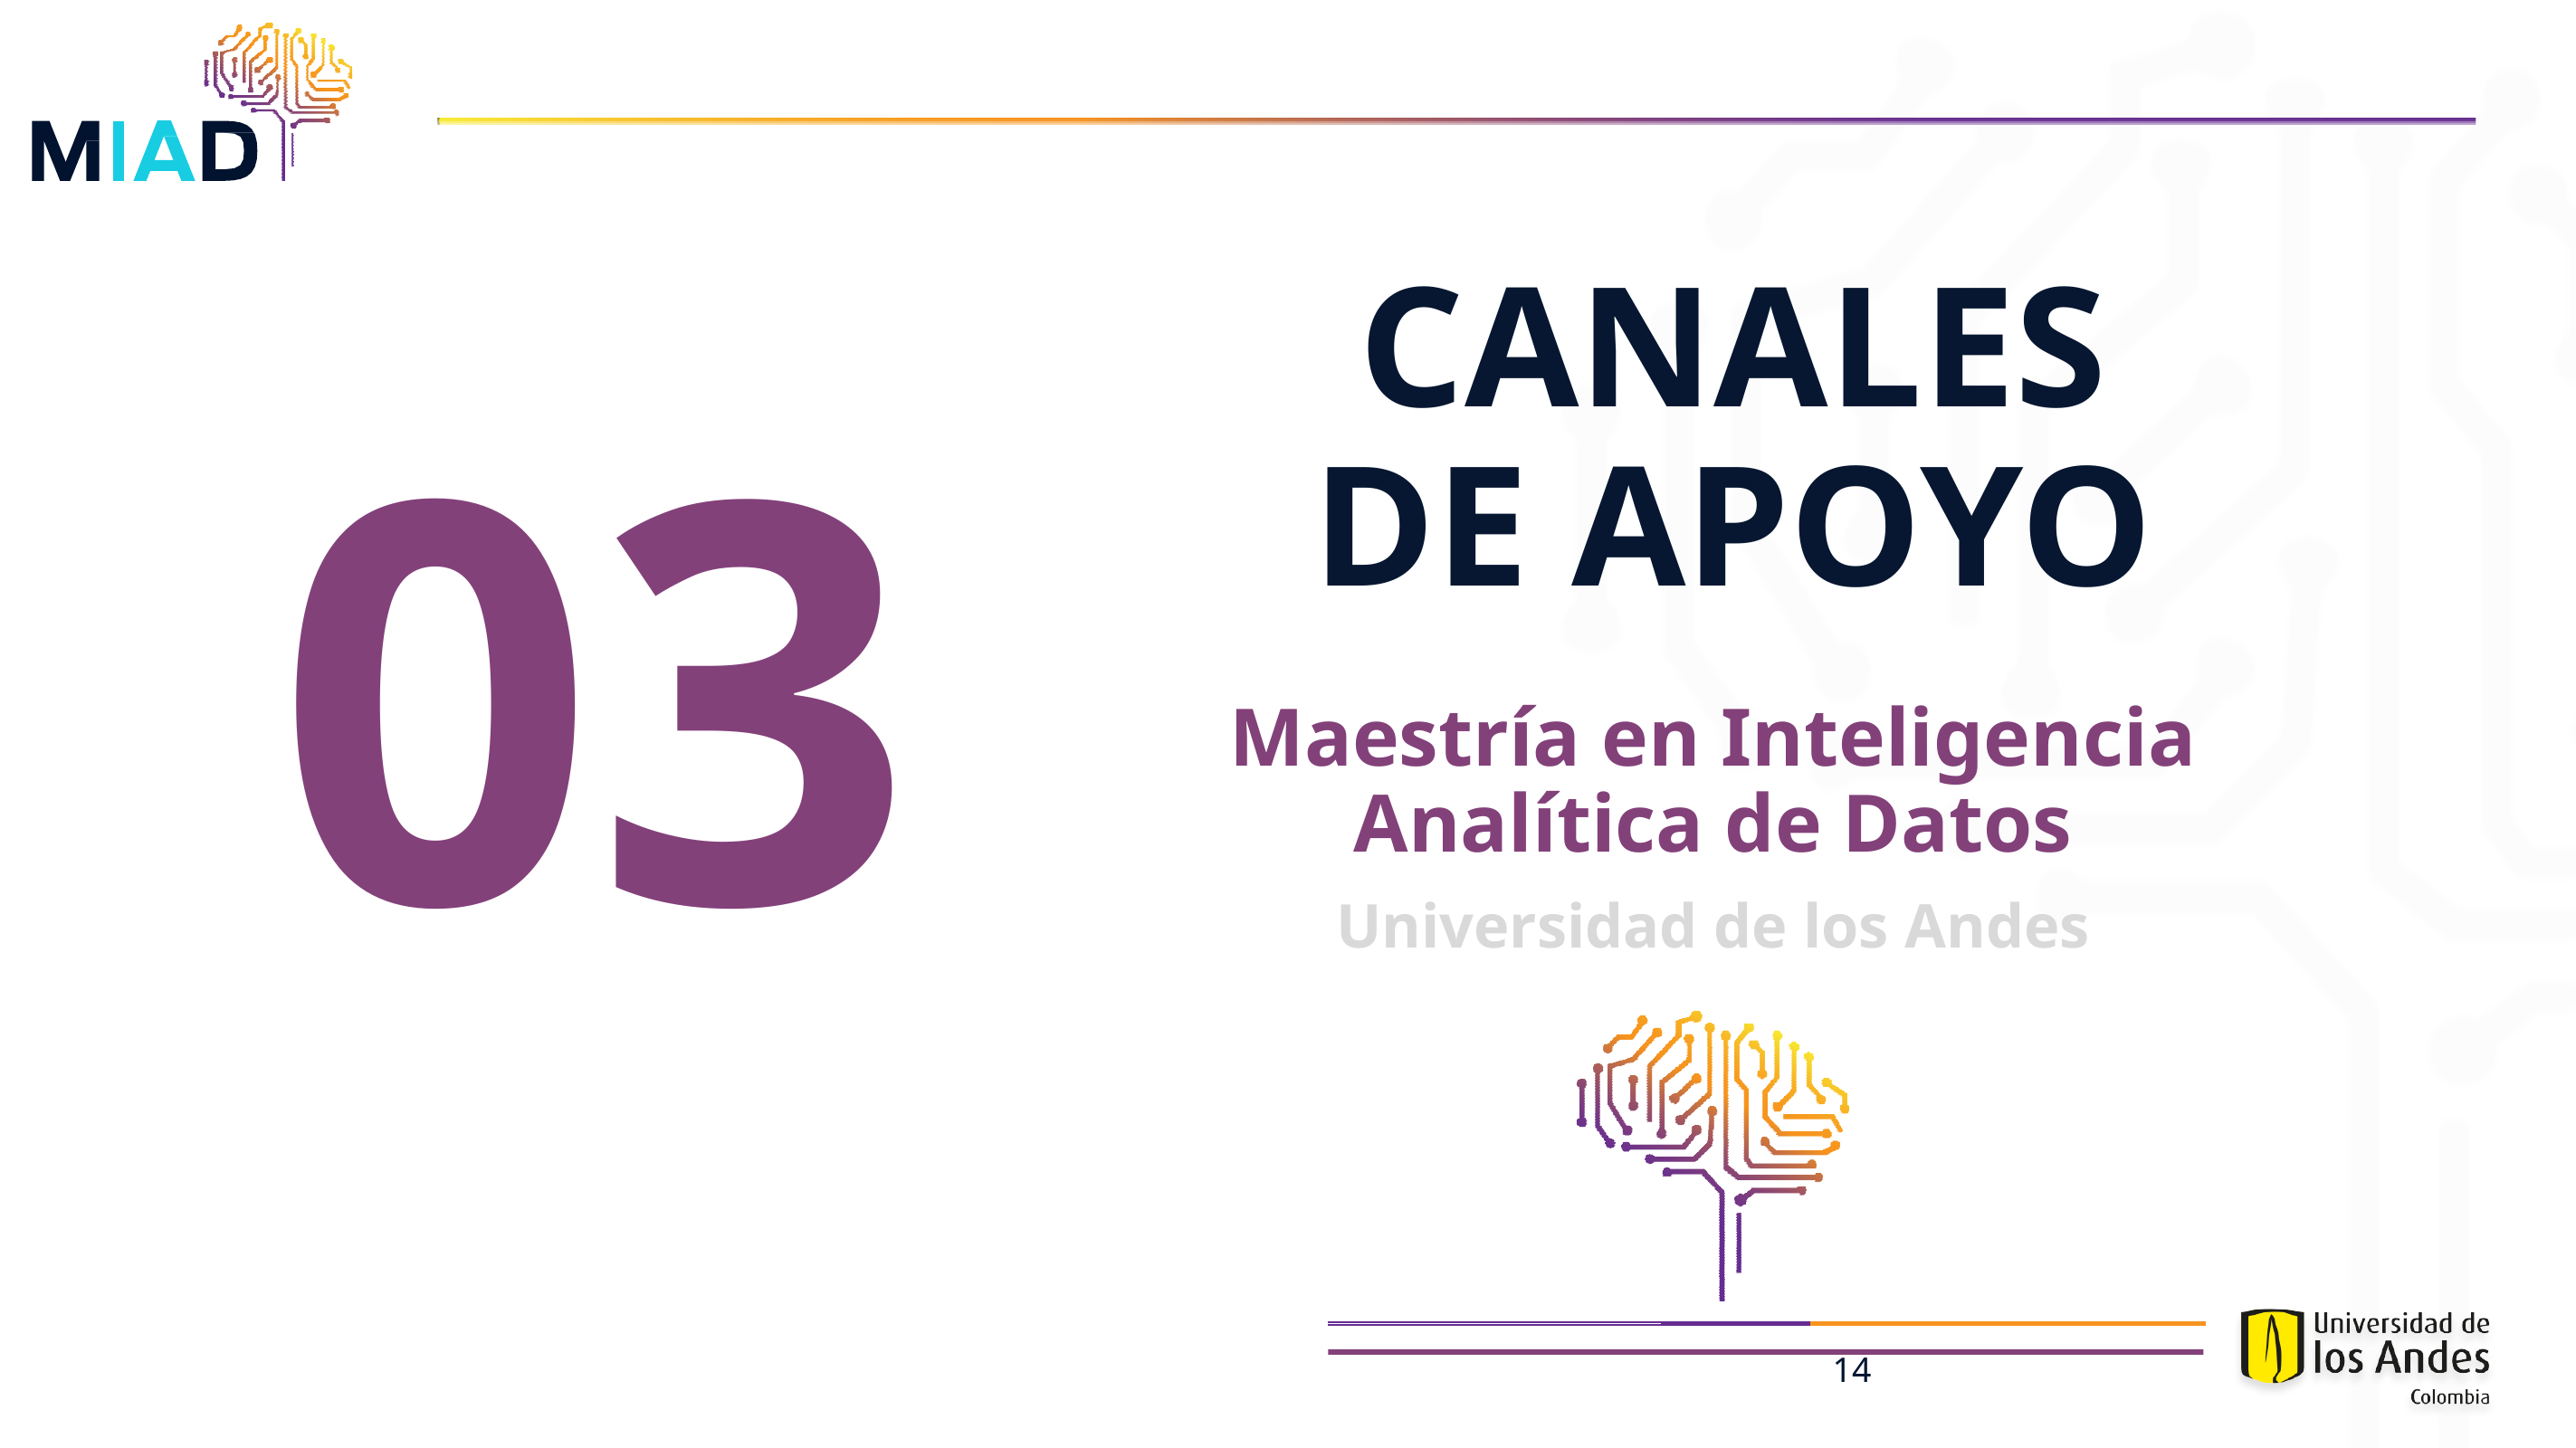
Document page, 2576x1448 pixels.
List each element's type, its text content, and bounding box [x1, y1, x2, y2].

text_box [1328, 1348, 2204, 1355]
title CANALES DE APOYO [1100, 274, 2367, 610]
text_box Maestría en Inteligencia Analítica de Datos [1100, 687, 2327, 879]
picture [437, 7, 2576, 1448]
text_box 03 [91, 414, 1100, 1034]
text_box Universidad de los Andes [1100, 879, 2327, 977]
slide_number 14 [1818, 1342, 2399, 1420]
picture [204, 23, 353, 181]
